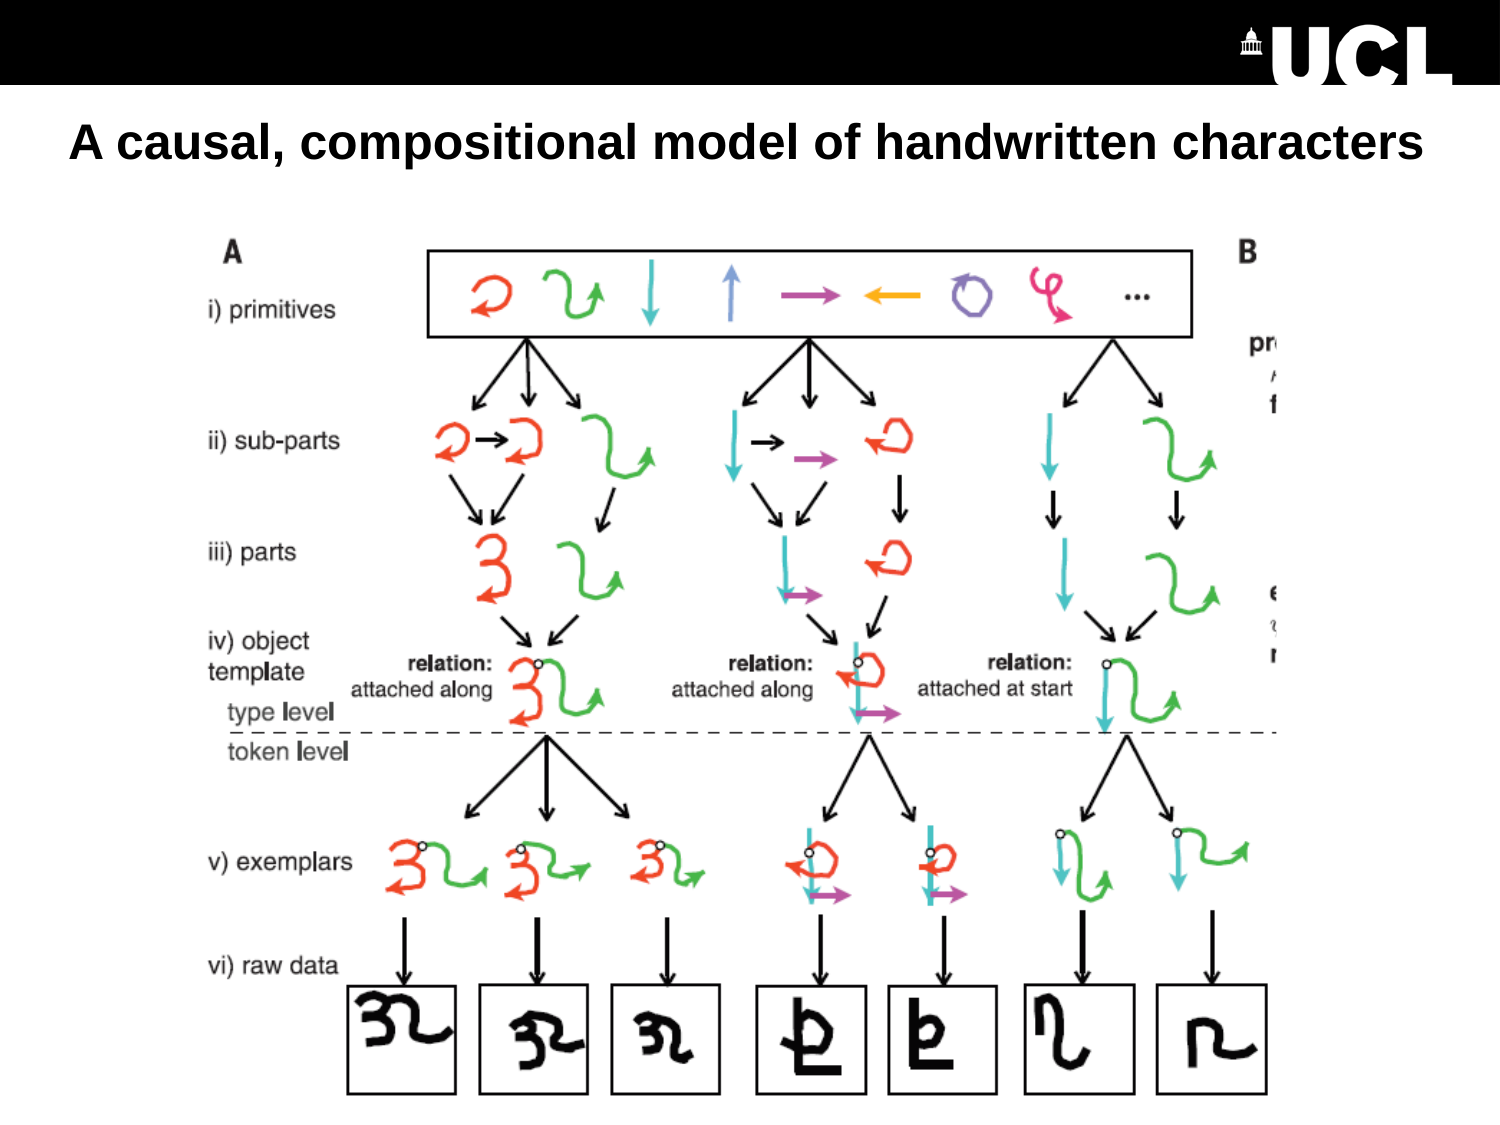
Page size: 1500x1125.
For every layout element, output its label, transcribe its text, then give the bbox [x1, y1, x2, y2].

text_box A causal, compositional model of handwritten characters [53, 101, 1500, 315]
picture [182, 231, 1277, 1108]
picture [0, 0, 1500, 85]
